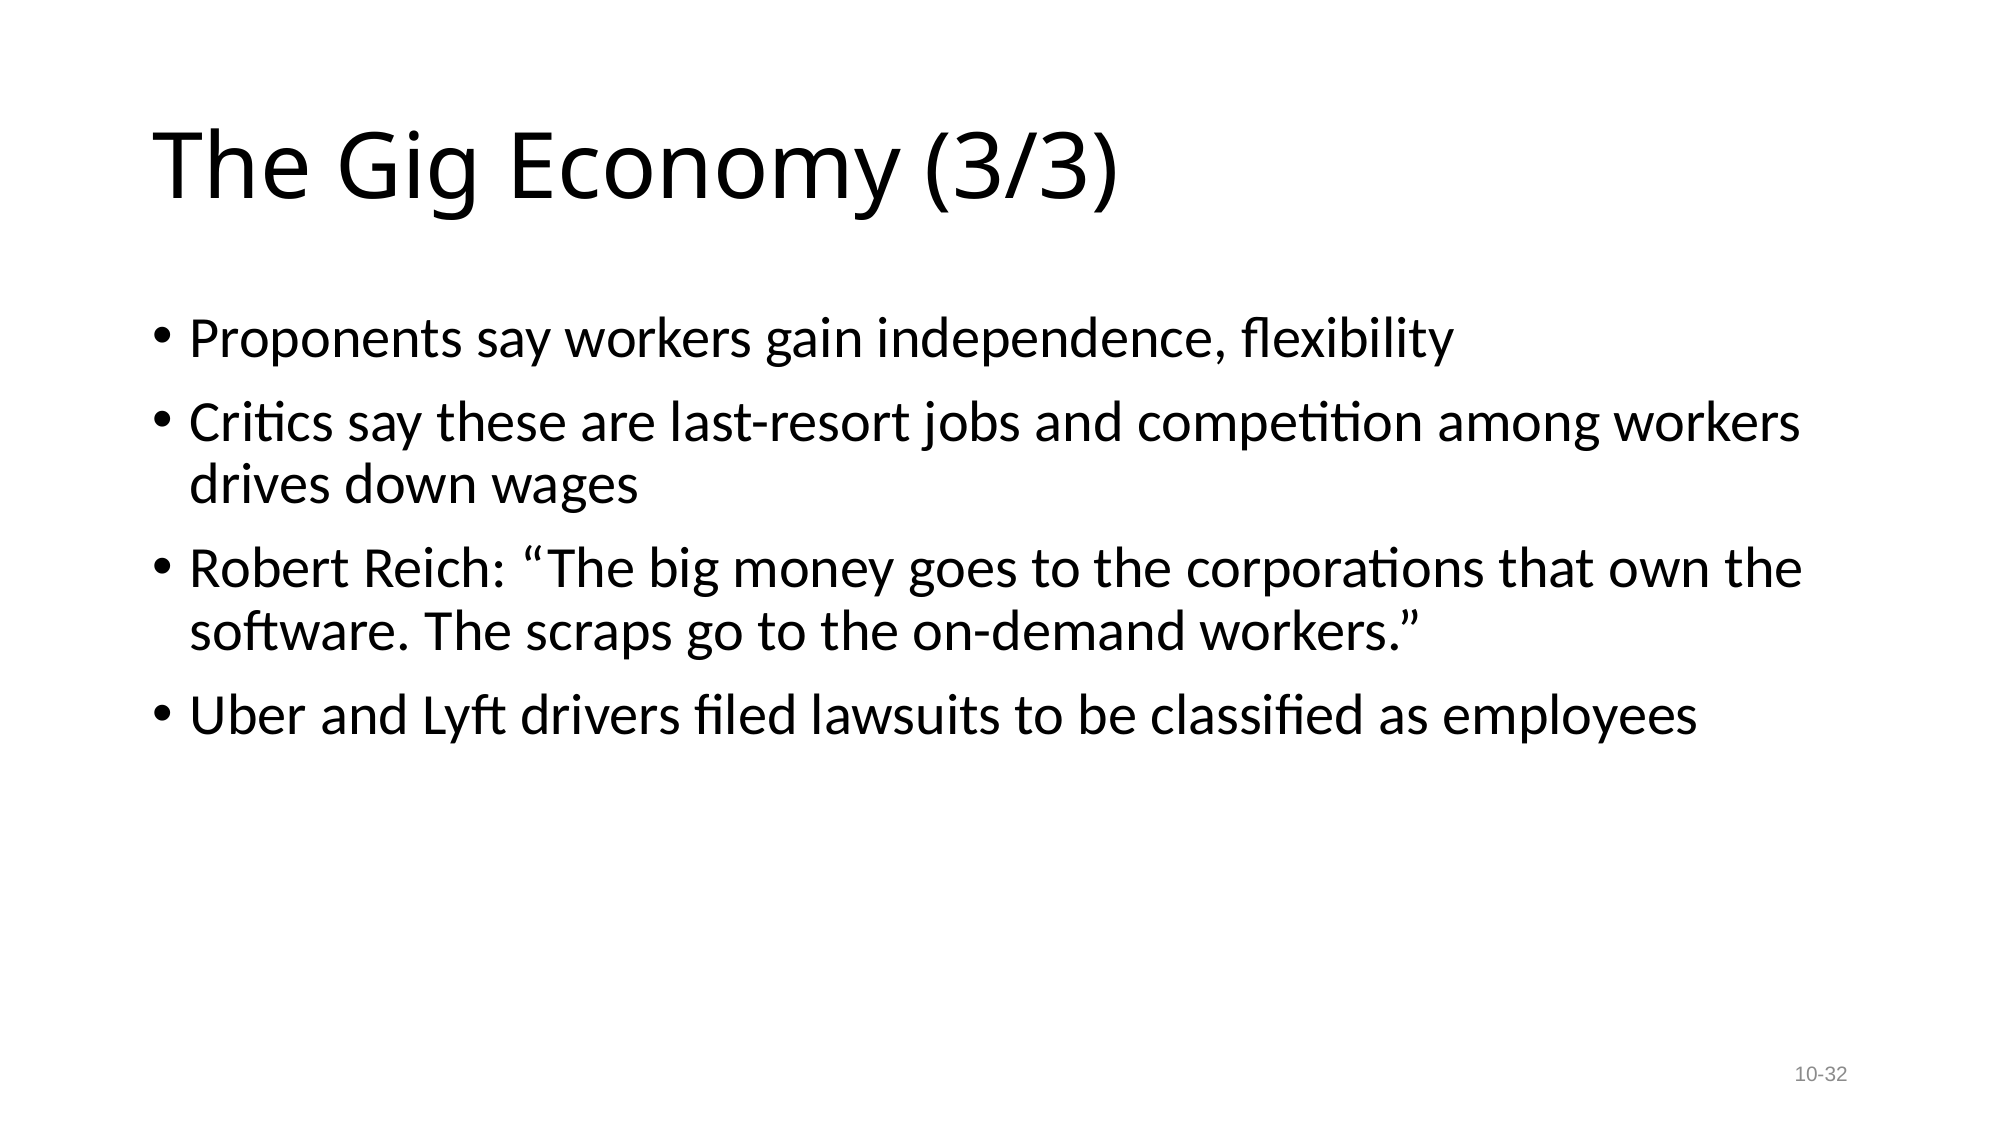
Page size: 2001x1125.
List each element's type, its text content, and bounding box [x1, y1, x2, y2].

title The Gig Economy (3/3) [137, 59, 1863, 278]
slide_number 10-32 [1412, 1042, 1863, 1103]
list Proponents say workers gain independence, flexibility Critics say these are last-resort jobs and competition among workers drives down wages Robert Reich: “The big money goes to the corporations that own the software. The scraps go to the on-demand workers.” Uber and Lyft drivers filed lawsuits to be classified as employees [137, 299, 1863, 1014]
